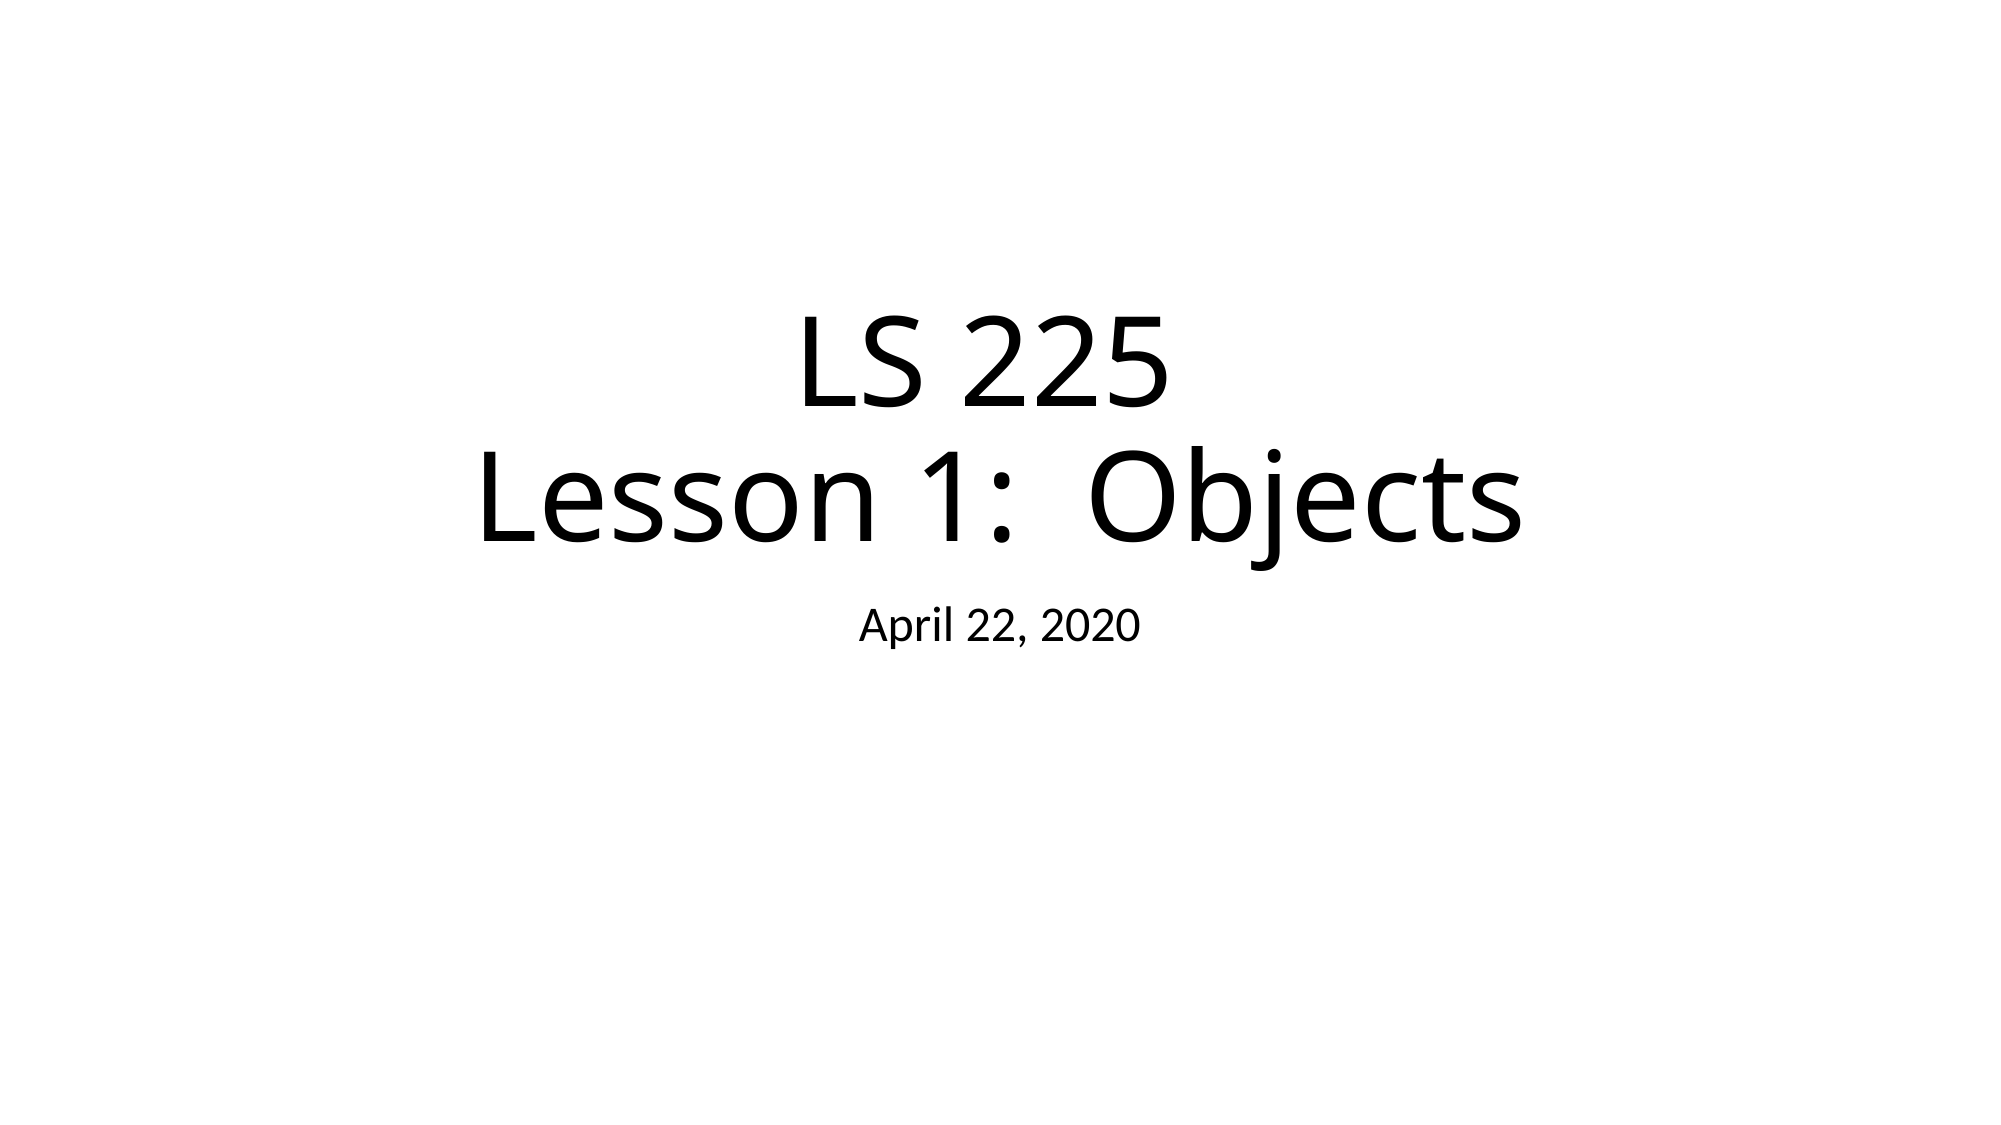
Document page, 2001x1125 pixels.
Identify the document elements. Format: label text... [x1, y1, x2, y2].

subtitle April 22, 2020 [249, 590, 1750, 863]
title LS 225 Lesson 1: Objects [249, 184, 1750, 576]
